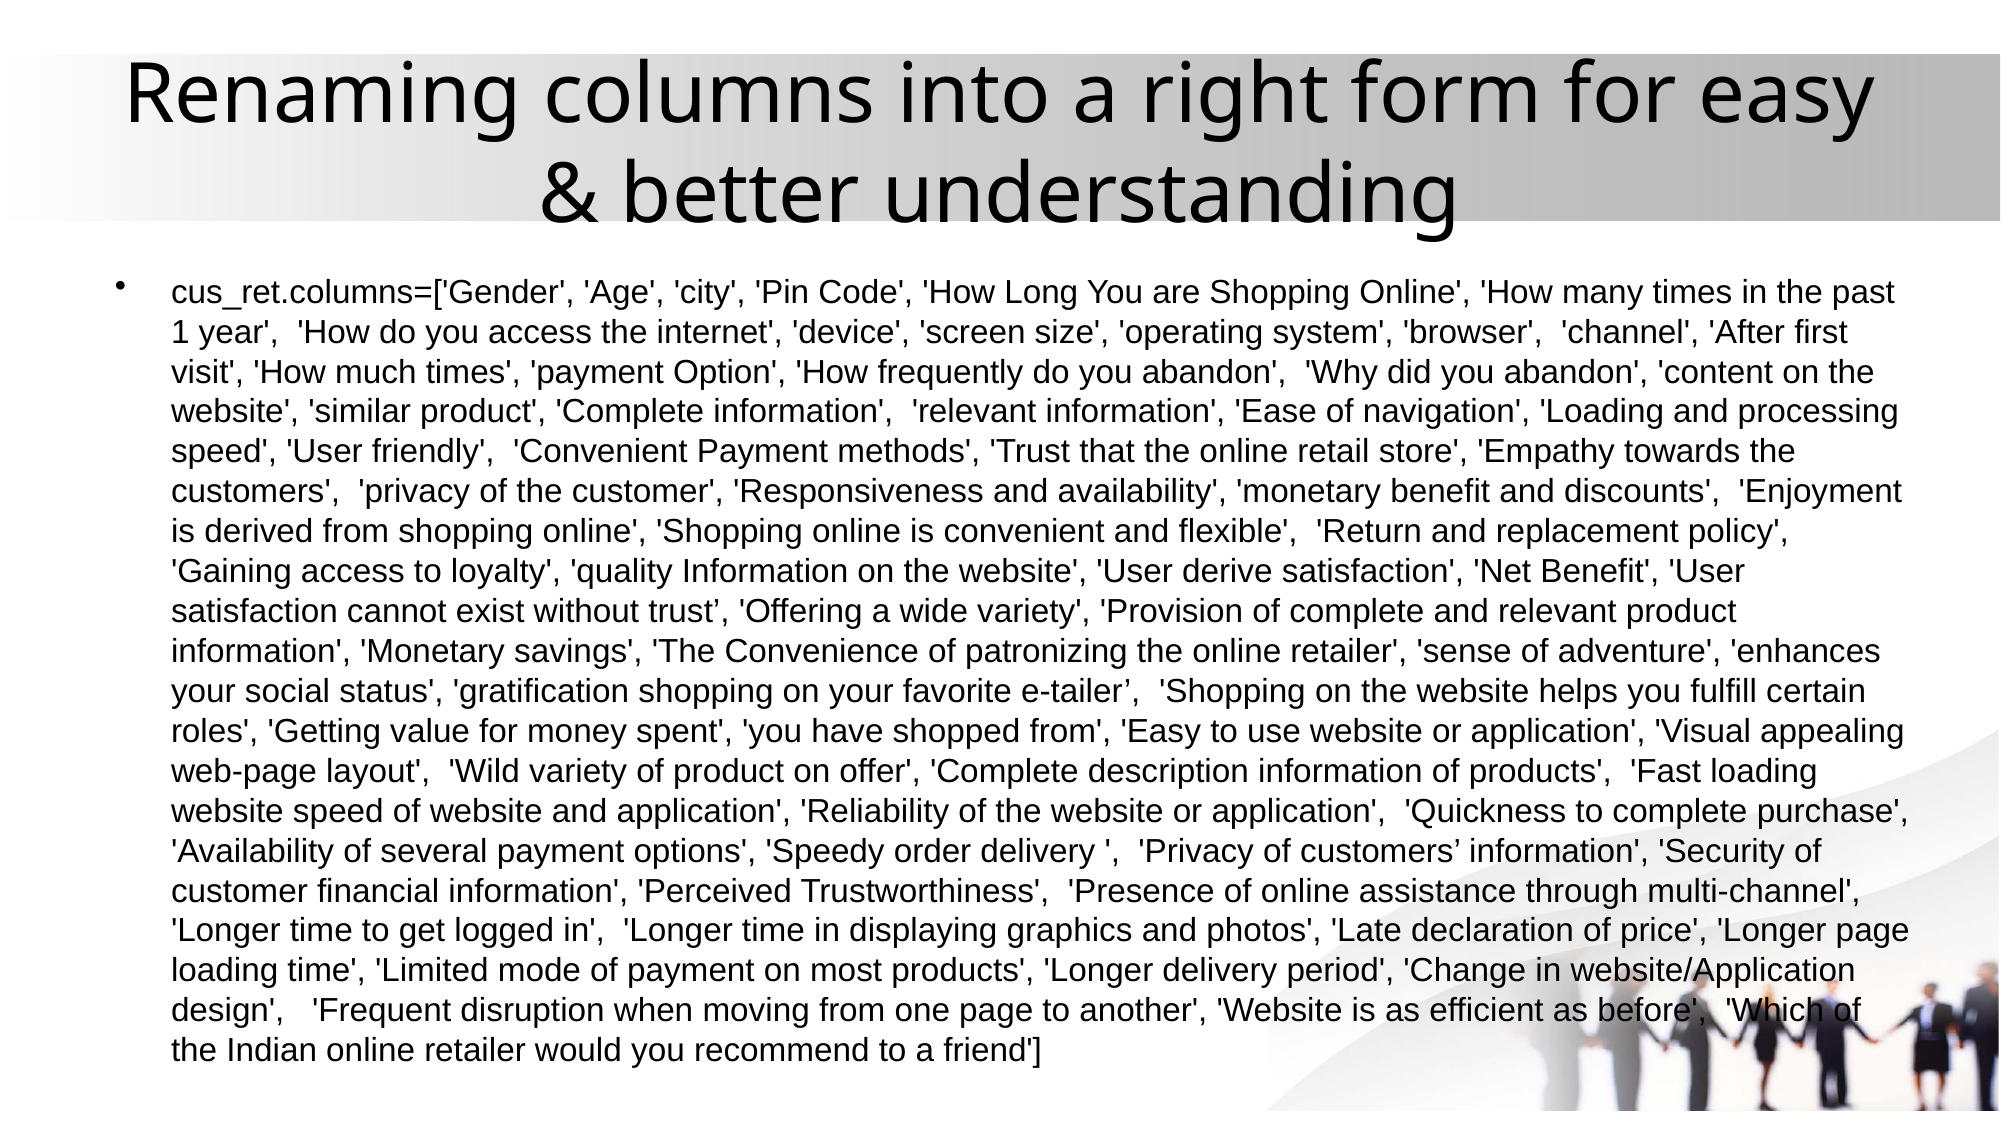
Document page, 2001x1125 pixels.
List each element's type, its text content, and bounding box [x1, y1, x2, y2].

title Renaming columns into a right form for easy & better understanding [99, 44, 1901, 233]
list cus_ret.columns=['Gender', 'Age', 'city', 'Pin Code', 'How Long You are Shopping Online', 'How many times in the past 1 year', 'How do you access the internet', 'device', 'screen size', 'operating system', 'browser', 'channel', 'After first visit', 'How much times', 'payment Option', 'How frequently do you abandon', 'Why did you abandon', 'content on the website', 'similar product', 'Complete information', 'relevant information', 'Ease of navigation', 'Loading and processing speed', 'User friendly', 'Convenient Payment methods', 'Trust that the online retail store', 'Empathy towards the customers', 'privacy of the customer', 'Responsiveness and availability', 'monetary benefit and discounts', 'Enjoyment is derived from shopping online', 'Shopping online is convenient and flexible', 'Return and replacement policy', 'Gaining access to loyalty', 'quality Information on the website', 'User derive satisfaction', 'Net Benefit', 'User satisfaction cannot exist without trust’, 'Offering a wide variety', 'Provision of complete and relevant product information', 'Monetary savings', 'The Convenience of patronizing the online retailer', 'sense of adventure', 'enhances your social status', 'gratification shopping on your favorite e-tailer’, 'Shopping on the website helps you fulfill certain roles', 'Getting value for money spent', 'you have shopped from', 'Easy to use website or application', 'Visual appealing web-page layout', 'Wild variety of product on offer', 'Complete description information of products', 'Fast loading website speed of website and application', 'Reliability of the website or application', 'Quickness to complete purchase', 'Availability of several payment options', 'Speedy order delivery ', 'Privacy of customers’ information', 'Security of customer financial information', 'Perceived Trustworthiness', 'Presence of online assistance through multi-channel', 'Longer time to get logged in', 'Longer time in displaying graphics and photos', 'Late declaration of price', 'Longer page loading time', 'Limited mode of payment on most products', 'Longer delivery period', 'Change in website/Application design', 'Frequent disruption when moving from one page to another', 'Website is as efficient as before', 'Which of the Indian online retailer would you recommend to a friend'] [99, 262, 1932, 1006]
picture [1268, 728, 1999, 1111]
